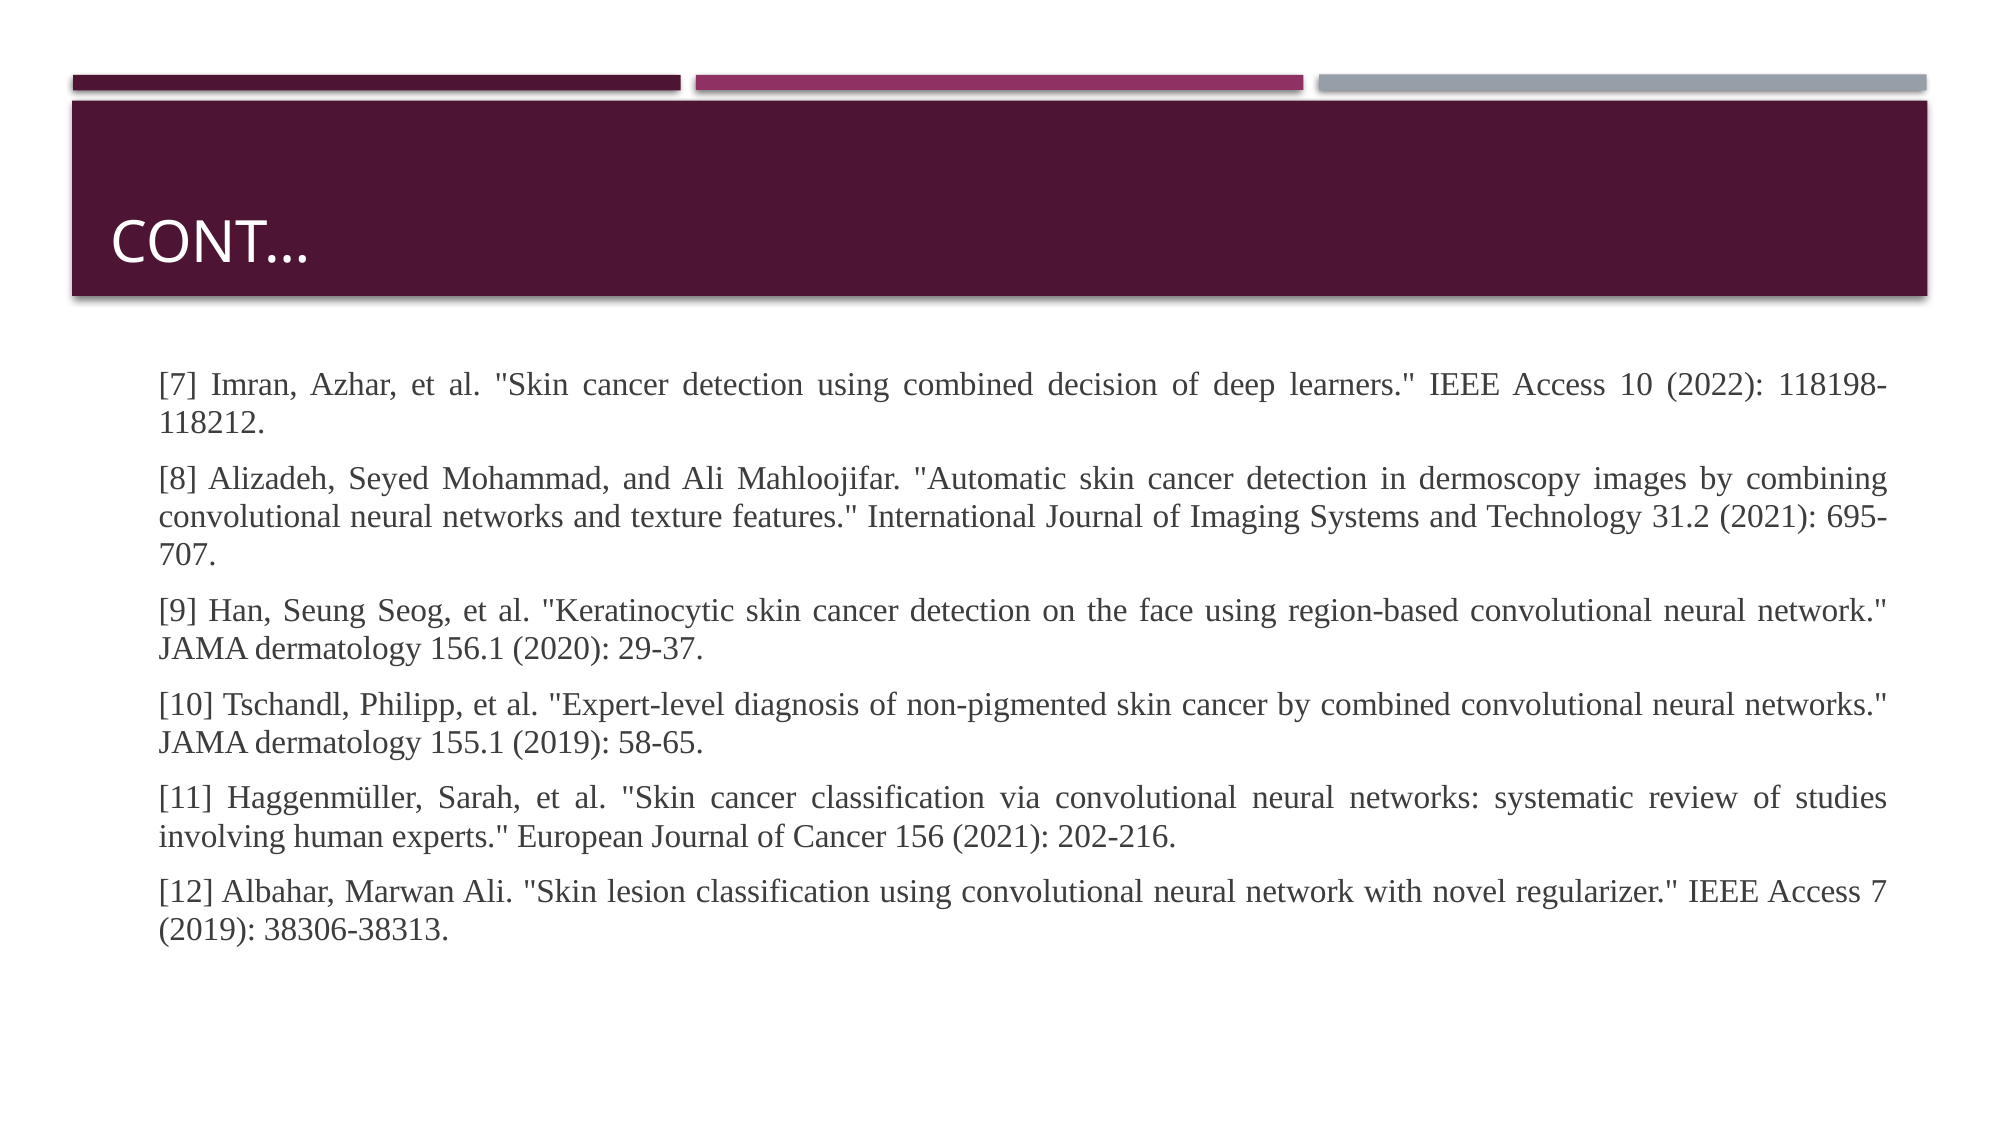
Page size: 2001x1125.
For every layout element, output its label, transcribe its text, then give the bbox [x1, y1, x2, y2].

title Cont… [95, 115, 1905, 282]
list [7] Imran, Azhar, et al. "Skin cancer detection using combined decision of deep learners." IEEE Access 10 (2022): 118198-118212. [8] Alizadeh, Seyed Mohammad, and Ali Mahloojifar. "Automatic skin cancer detection in dermoscopy images by combining convolutional neural networks and texture features." International Journal of Imaging Systems and Technology 31.2 (2021): 695-707. [9] Han, Seung Seog, et al. "Keratinocytic skin cancer detection on the face using region-based convolutional neural network." JAMA dermatology 156.1 (2020): 29-37. [10] Tschandl, Philipp, et al. "Expert-level diagnosis of non-pigmented skin cancer by combined convolutional neural networks." JAMA dermatology 155.1 (2019): 58-65. [11] Haggenmüller, Sarah, et al. "Skin cancer classification via convolutional neural networks: systematic review of studies involving human experts." European Journal of Cancer 156 (2021): 202-216. [12] Albahar, Marwan Ali. "Skin lesion classification using convolutional neural network with novel regularizer." IEEE Access 7 (2019): 38306-38313. [95, 357, 1905, 962]
